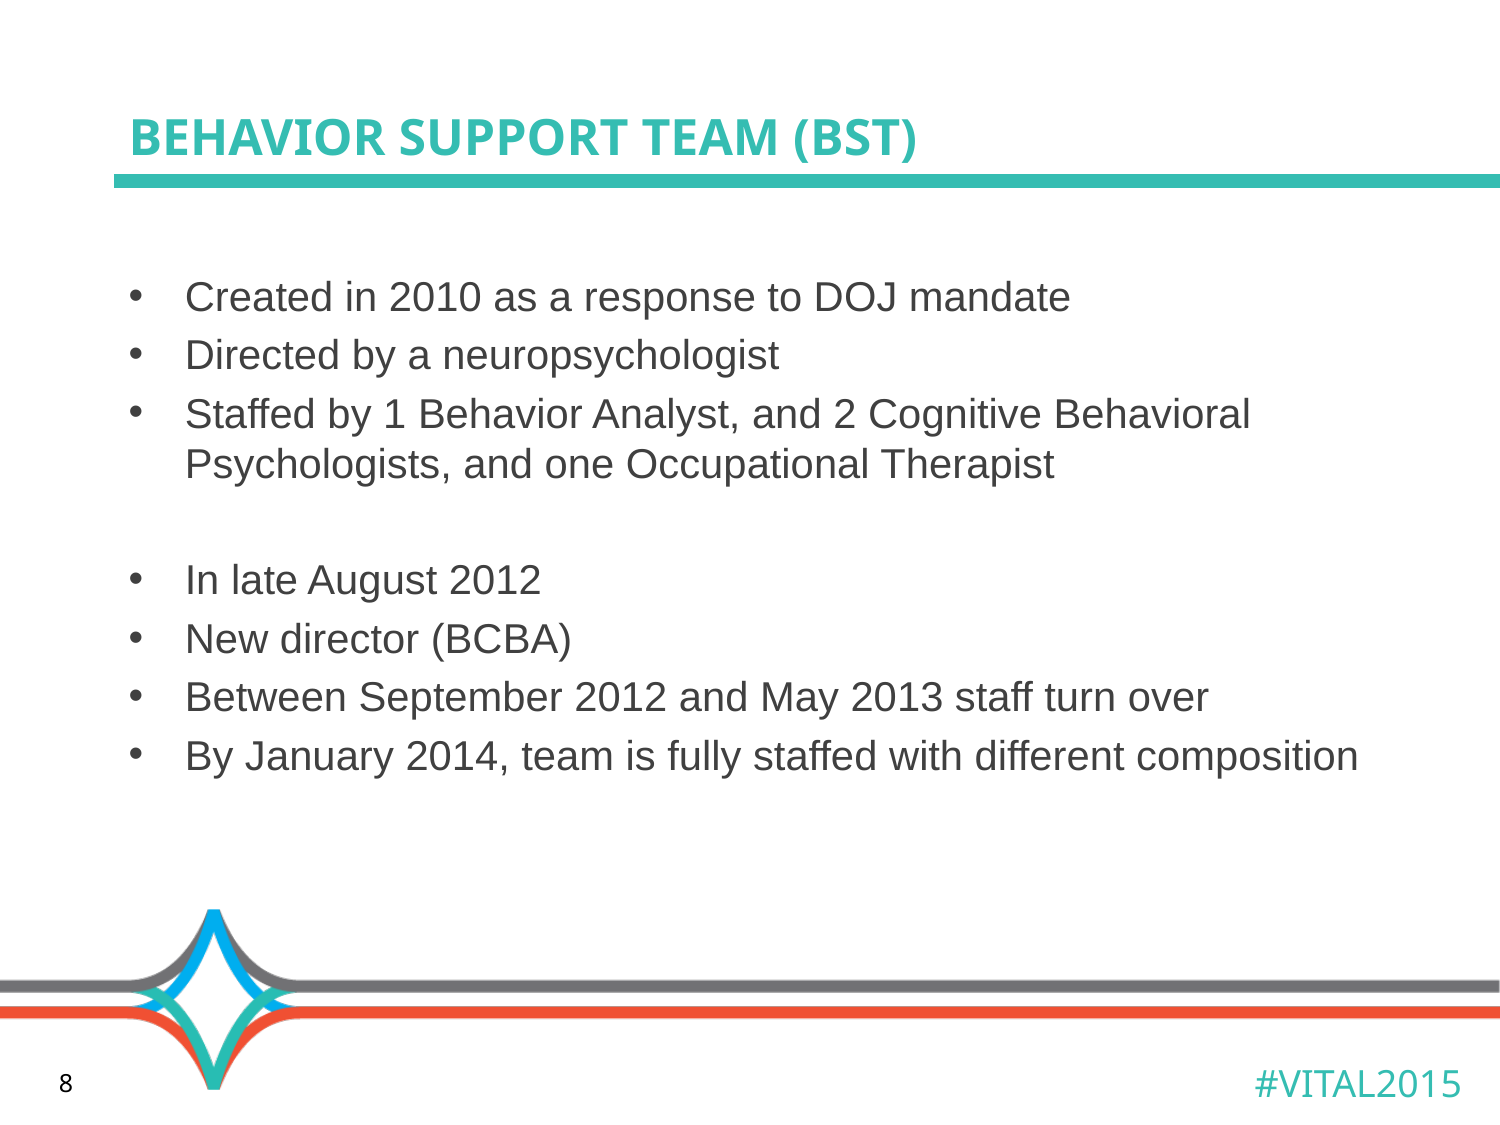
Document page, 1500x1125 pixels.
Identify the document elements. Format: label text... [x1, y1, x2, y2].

picture [0, 875, 1500, 1125]
title Behavior Support Team (BST) [113, 98, 1426, 181]
list Created in 2010 as a response to DOJ mandate Directed by a neuropsychologist Staffed by 1 Behavior Analyst, and 2 Cognitive Behavioral Psychologists, and one Occupational Therapist In late August 2012 New director (BCBA) Between September 2012 and May 2013 staff turn over By January 2014, team is fully staffed with different composition [113, 262, 1425, 851]
